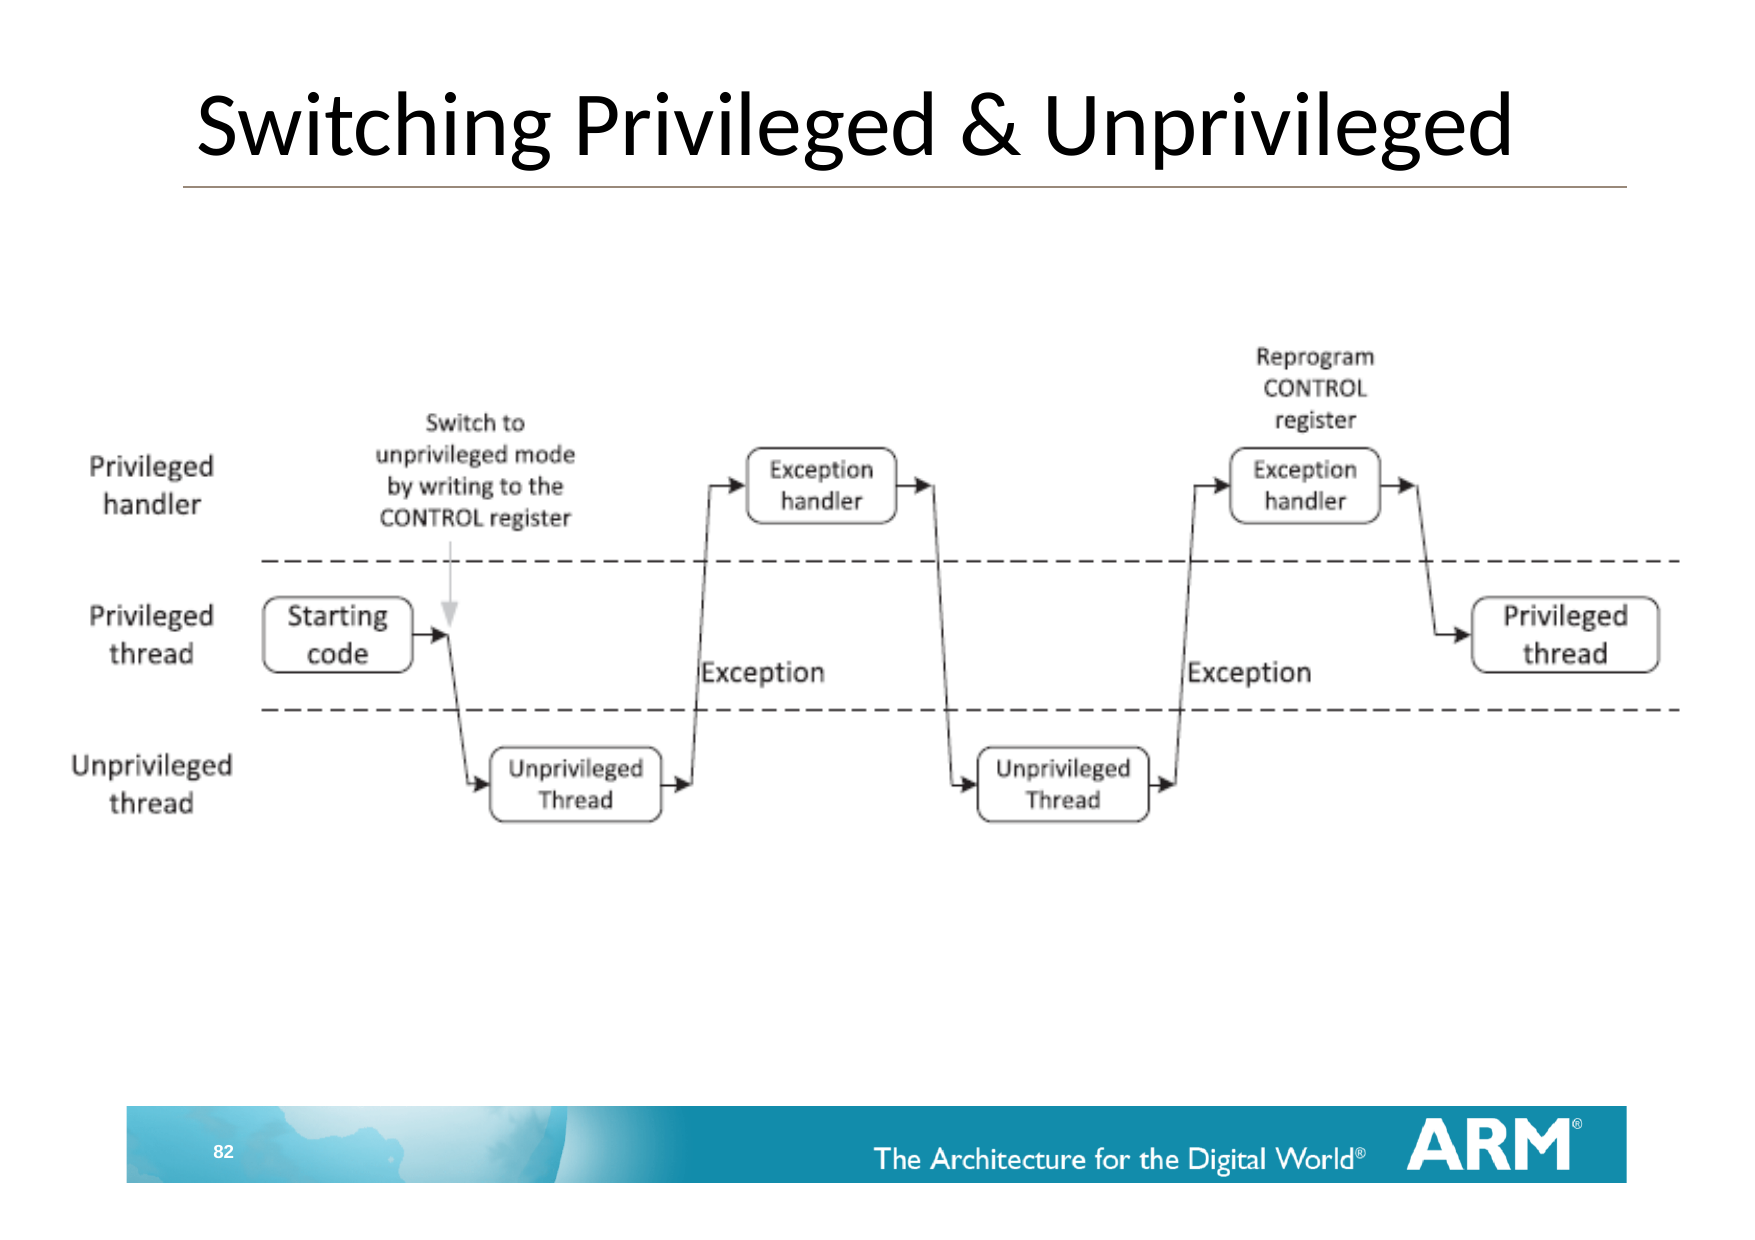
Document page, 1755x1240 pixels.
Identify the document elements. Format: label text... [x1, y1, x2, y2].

slide_number 82 [198, 1139, 287, 1187]
picture [61, 324, 1704, 827]
picture [126, 1106, 1627, 1183]
title Switching Privileged & Unprivileged [196, 76, 1680, 168]
